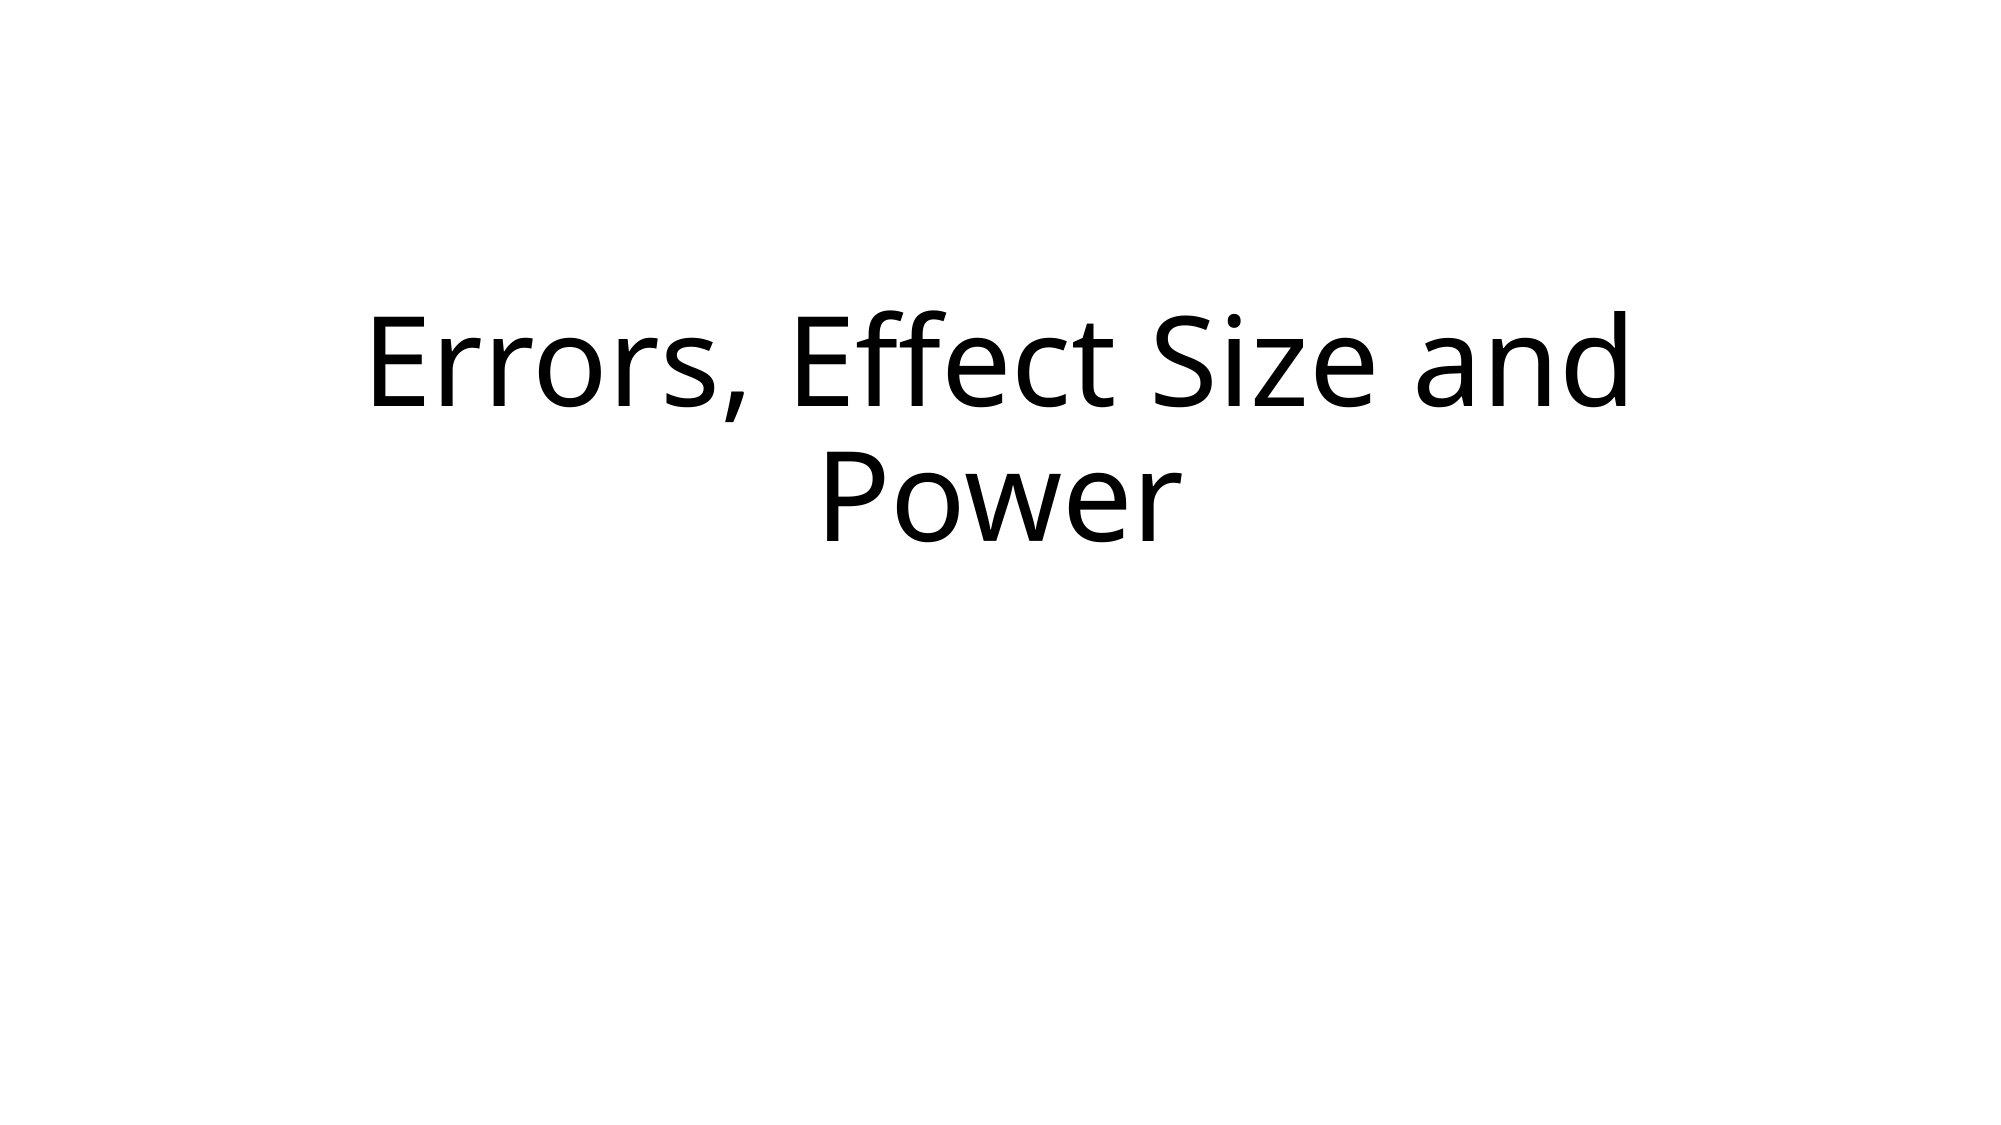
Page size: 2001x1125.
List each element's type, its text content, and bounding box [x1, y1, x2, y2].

title Errors, Effect Size and Power [249, 184, 1750, 576]
